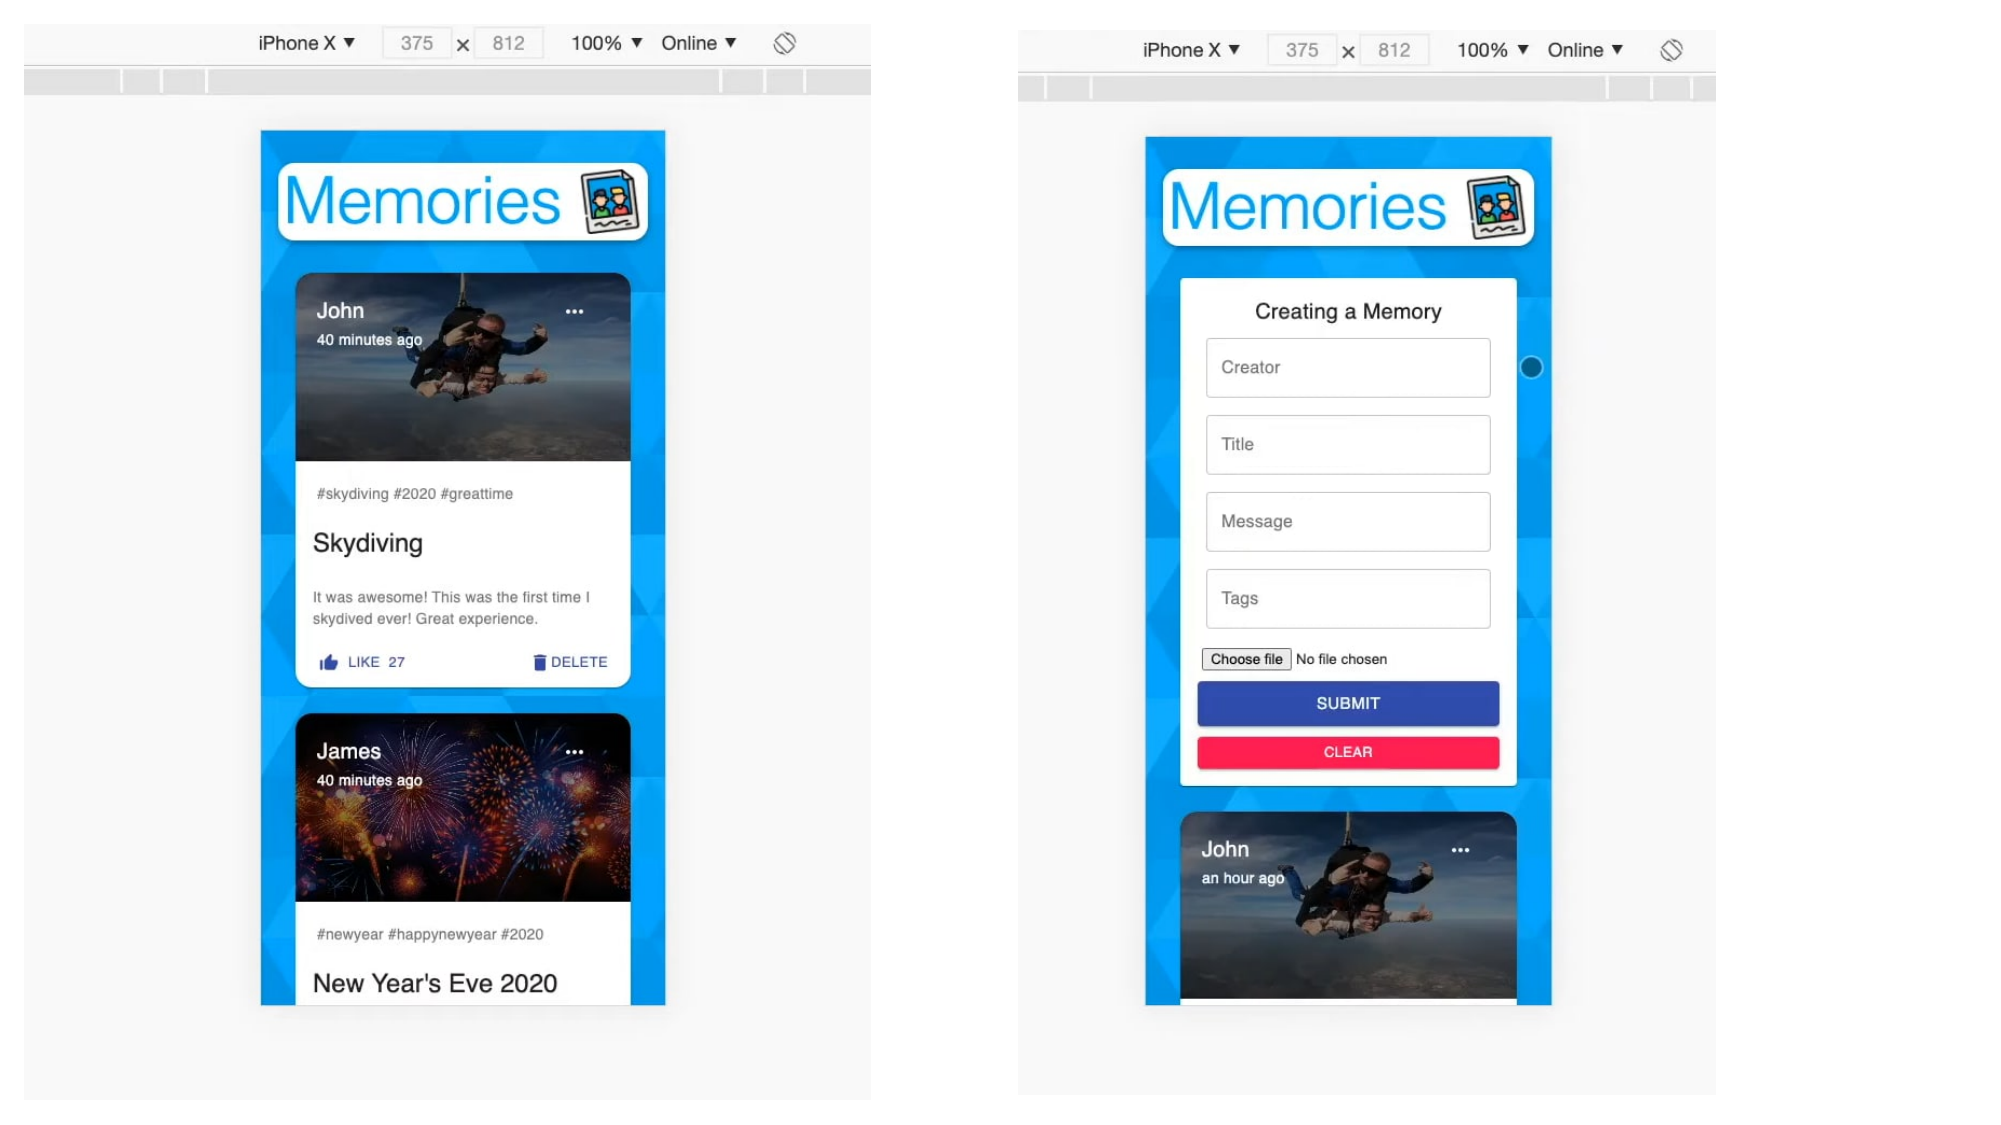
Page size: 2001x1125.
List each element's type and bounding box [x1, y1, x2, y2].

picture [24, 24, 871, 1101]
picture [1018, 29, 1716, 1096]
